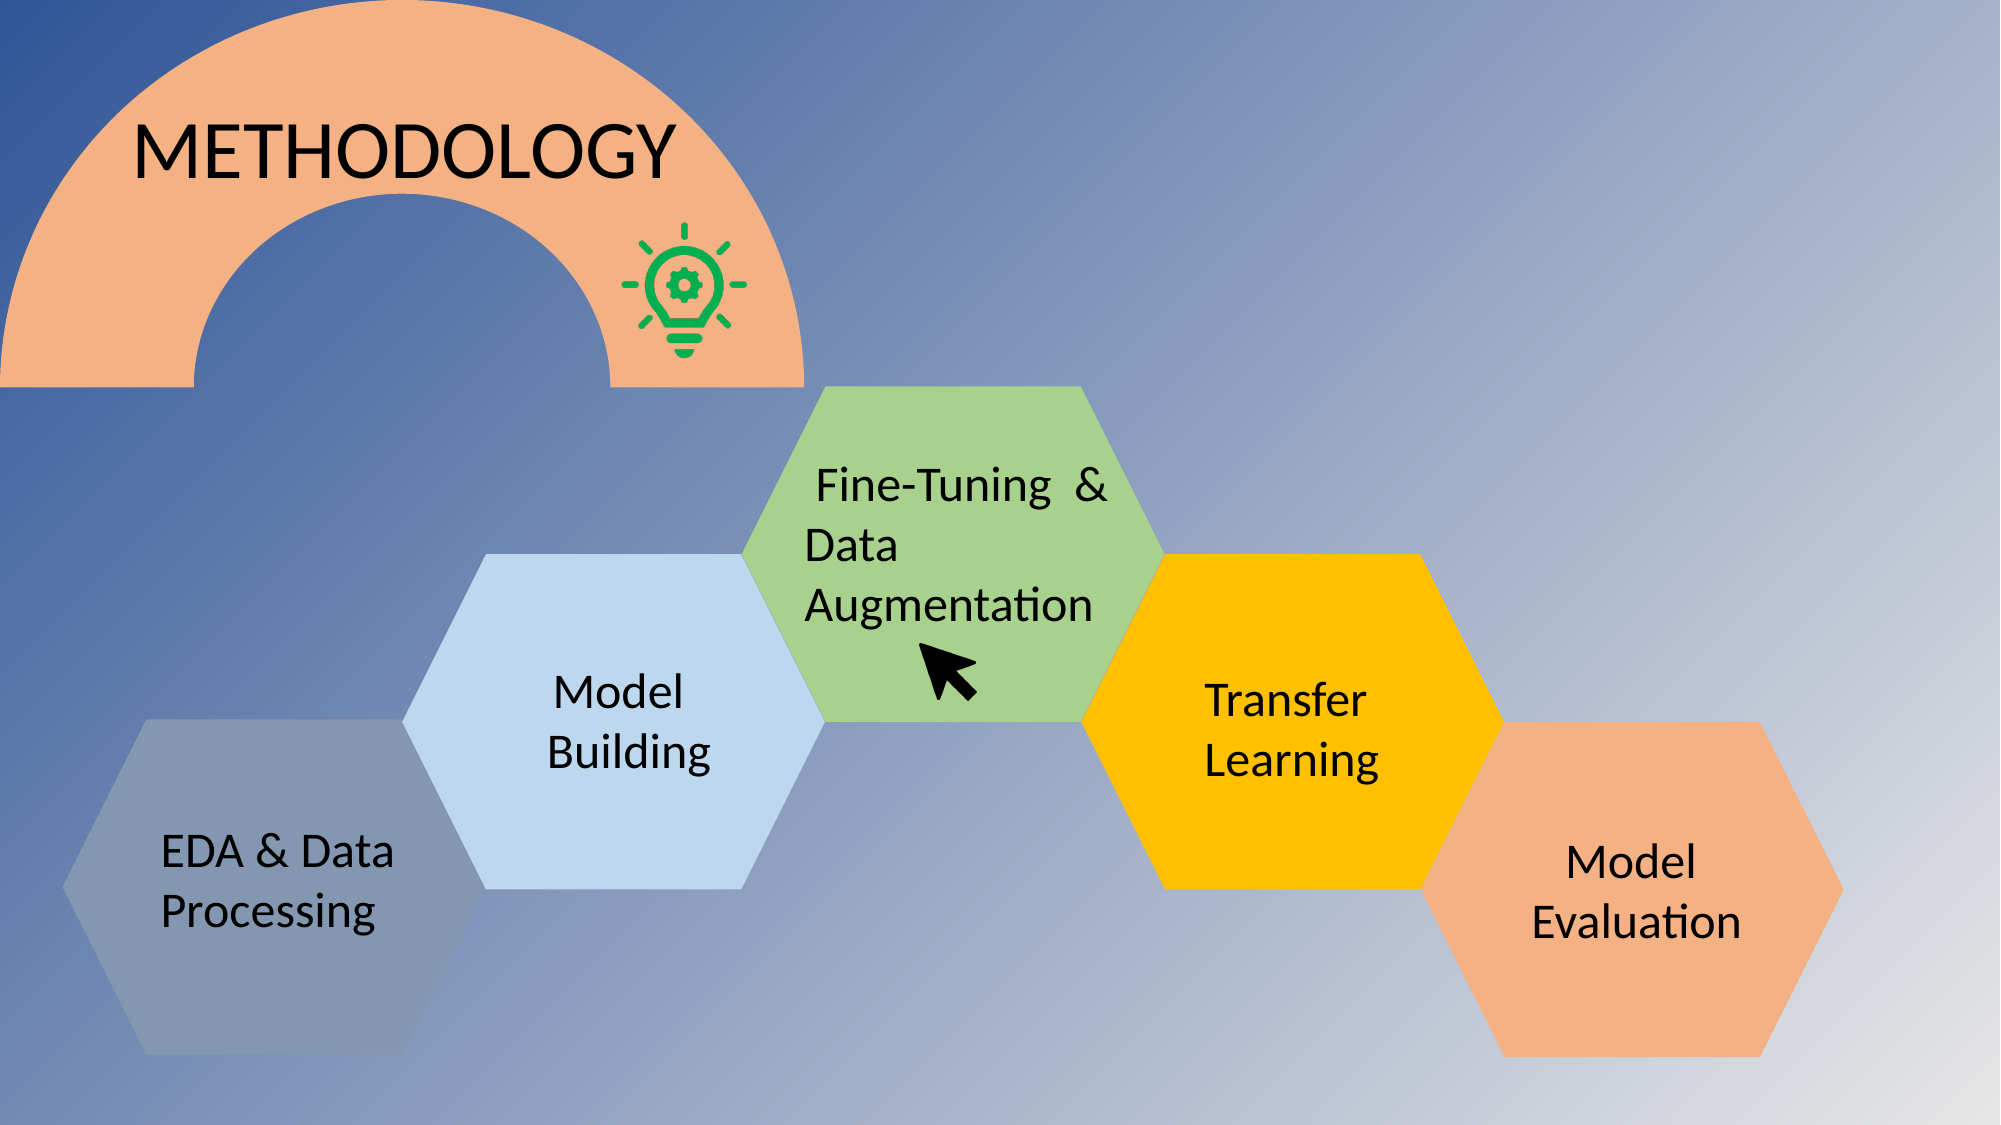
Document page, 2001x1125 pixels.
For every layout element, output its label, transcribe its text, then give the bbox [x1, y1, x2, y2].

text_box [0, 113, 343, 389]
text_box [796, 385, 1111, 443]
text_box Fine-Tuning & Data Augmentation [789, 443, 1211, 639]
text_box Model Building [520, 651, 742, 786]
picture [898, 622, 998, 722]
text_box [740, 457, 1120, 723]
text_box Model Evaluation [1516, 821, 1769, 957]
text_box [61, 718, 458, 1056]
text_box Transfer Learning [1189, 658, 1400, 794]
text_box [1080, 553, 1505, 891]
text_box [1419, 720, 1845, 1059]
text_box [146, 0, 658, 87]
text_box [462, 203, 806, 389]
picture [610, 216, 761, 367]
text_box METHODOLOGY [116, 87, 761, 203]
text_box [400, 553, 826, 891]
text_box EDA & Data Processing [145, 809, 507, 945]
